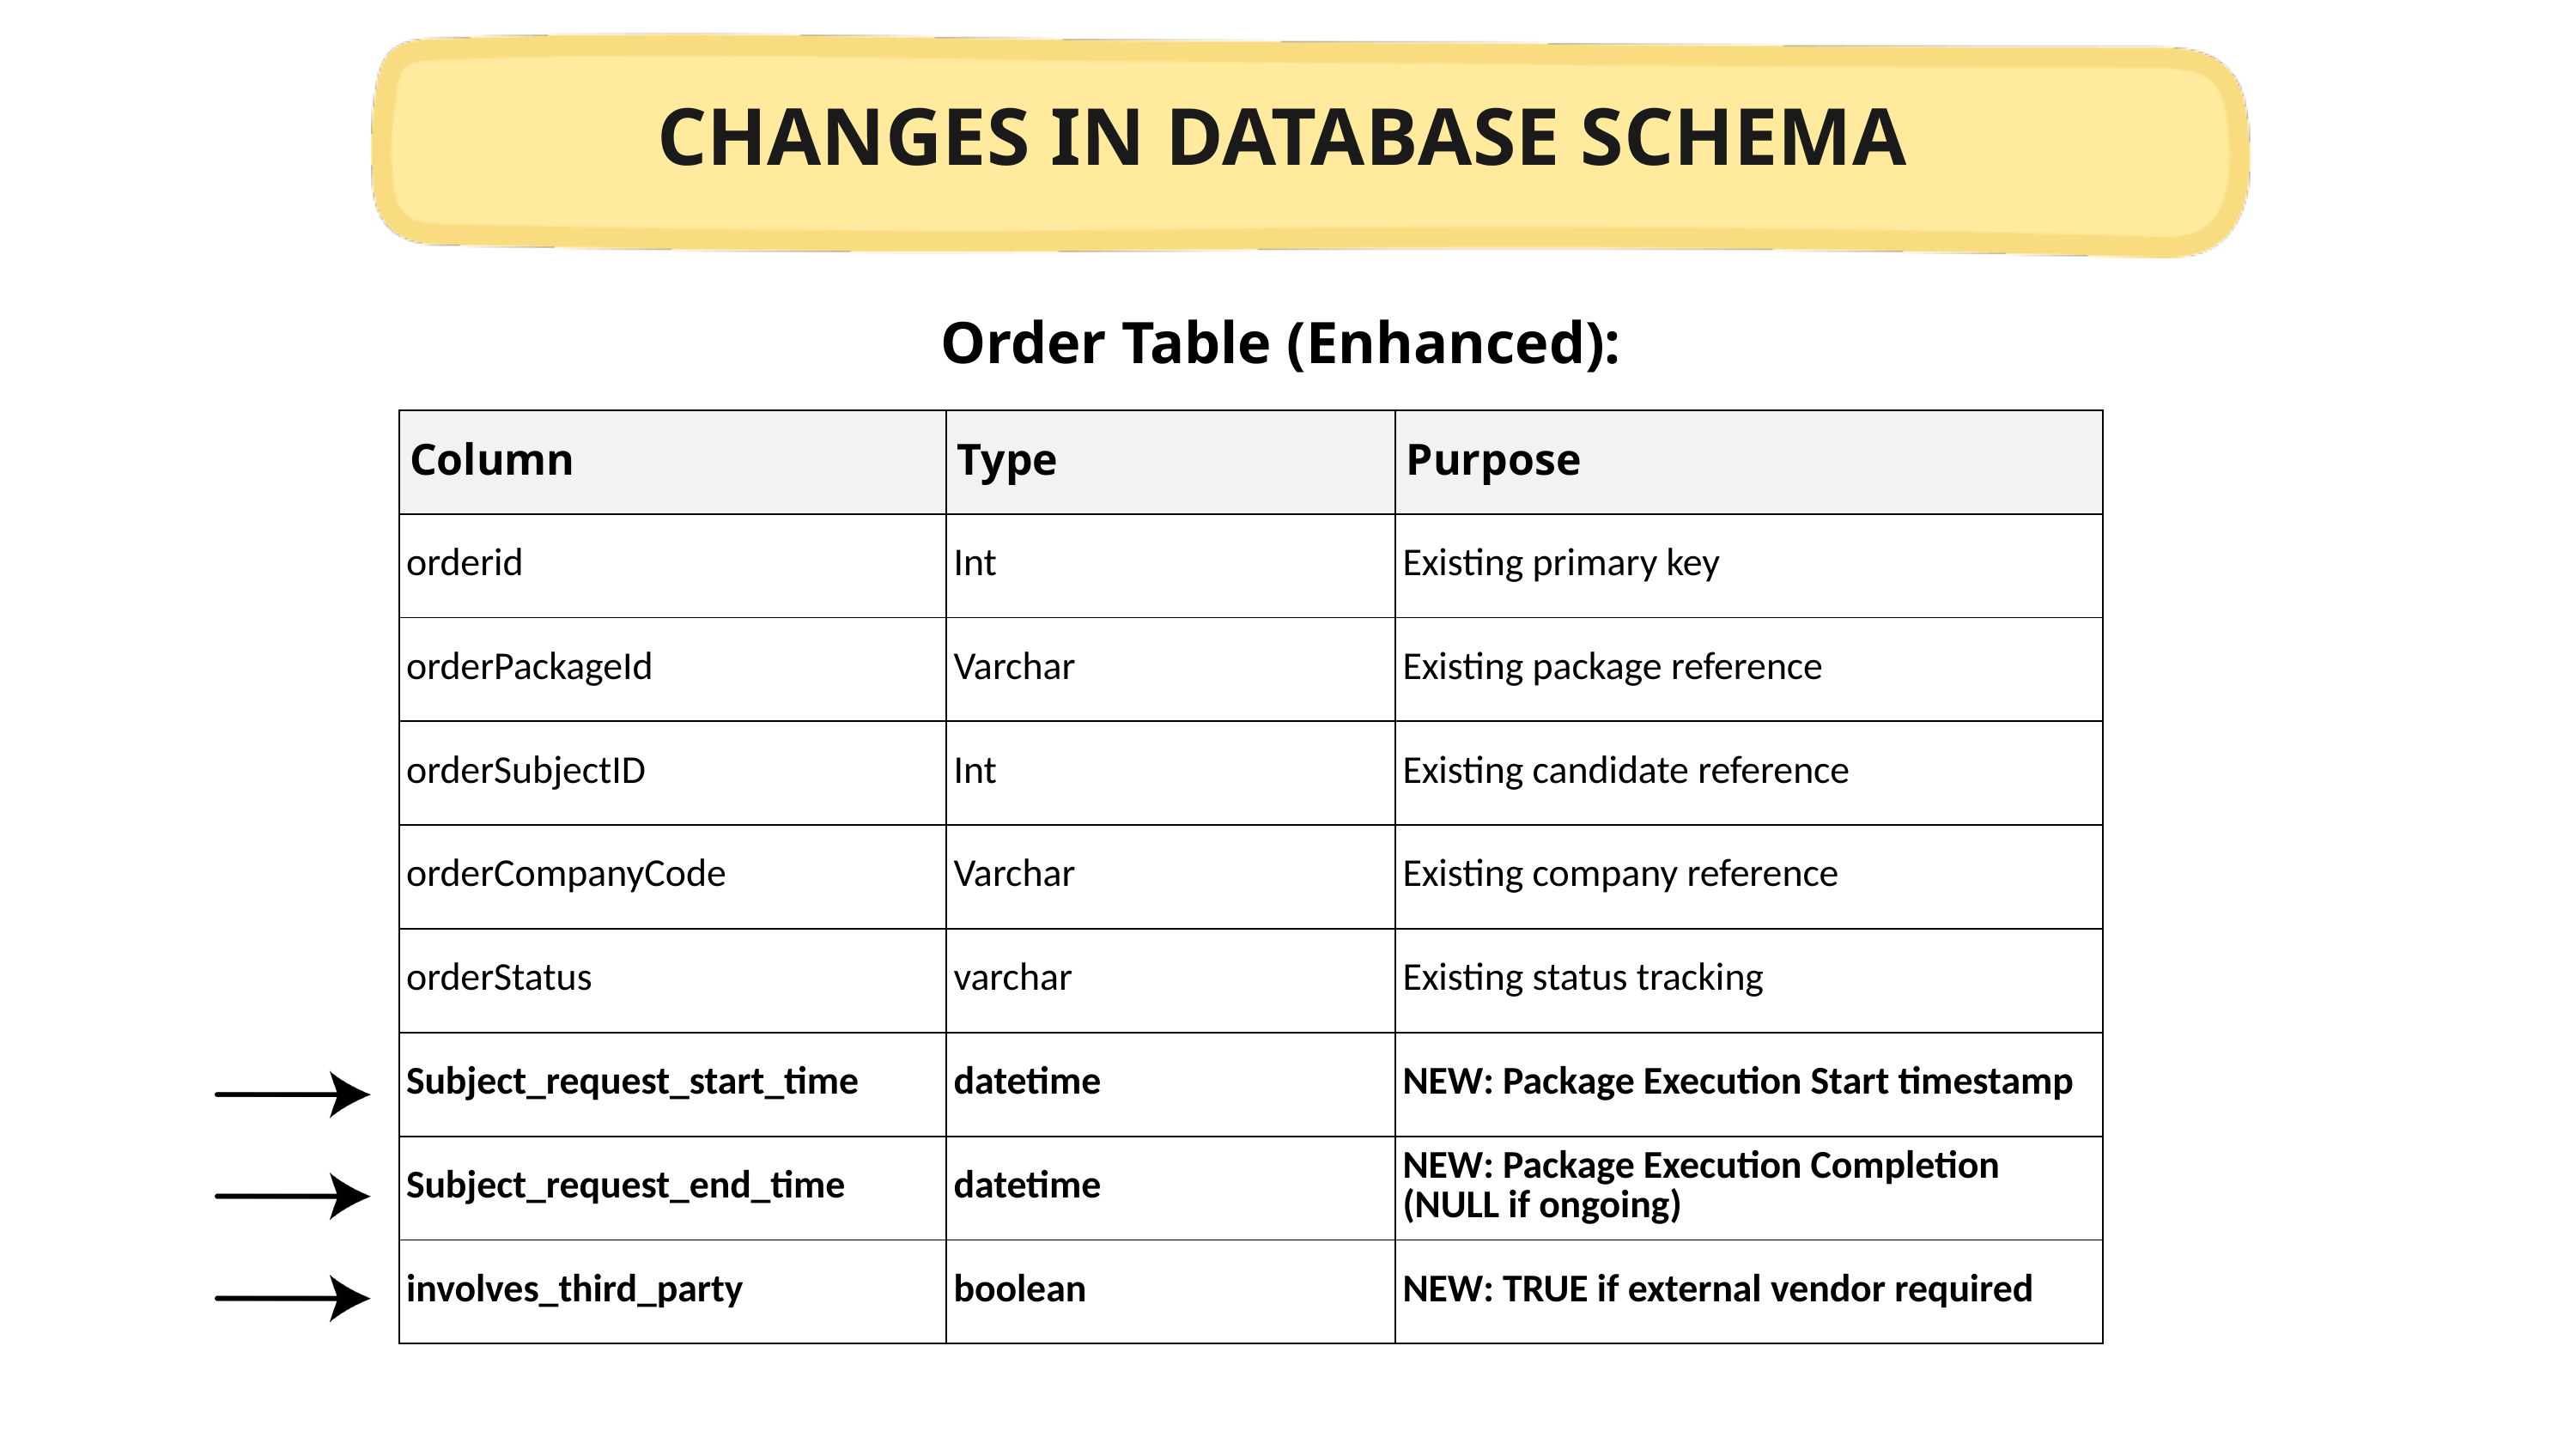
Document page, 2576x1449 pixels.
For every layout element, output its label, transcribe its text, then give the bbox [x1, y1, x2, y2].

table_cell NEW: Package Execution Completion (NULL if ongoing) [1396, 1137, 2102, 1240]
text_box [64, 38, 2501, 231]
text_box [370, 32, 2252, 36]
table_cell Int [947, 515, 1394, 617]
table_header Type [947, 411, 1394, 513]
table_cell orderid [400, 515, 945, 617]
text_box Order Table (Enhanced): [76, 306, 2487, 444]
table_cell involves_third_party [400, 1240, 945, 1343]
table_cell boolean [947, 1240, 1394, 1343]
table_cell datetime [947, 1137, 1394, 1240]
table_cell Varchar [947, 826, 1394, 928]
table_cell Subject_request_start_time [400, 1034, 945, 1136]
text_box [370, 240, 2252, 258]
table_cell NEW: Package Execution Start timestamp [1396, 1034, 2102, 1136]
table_cell datetime [947, 1034, 1394, 1136]
table_cell orderStatus [400, 930, 945, 1032]
table_cell varchar [947, 930, 1394, 1032]
table_cell Int [947, 722, 1394, 824]
table_cell Existing primary key [1396, 515, 2102, 617]
picture [215, 1014, 371, 1379]
table_cell orderCompanyCode [400, 826, 945, 928]
table_cell NEW: TRUE if external vendor required [1396, 1240, 2102, 1343]
table_cell Subject_request_end_time [400, 1137, 945, 1240]
table_cell Existing status tracking [1396, 930, 2102, 1032]
table_cell Existing company reference [1396, 826, 2102, 928]
table_header Purpose [1396, 411, 2102, 513]
table_cell Existing package reference [1396, 618, 2102, 720]
table_cell Existing candidate reference [1396, 722, 2102, 824]
table_cell orderSubjectID [400, 722, 945, 824]
table_header Column [400, 411, 945, 513]
table_cell Varchar [947, 618, 1394, 720]
table_cell orderPackageId [400, 618, 945, 720]
